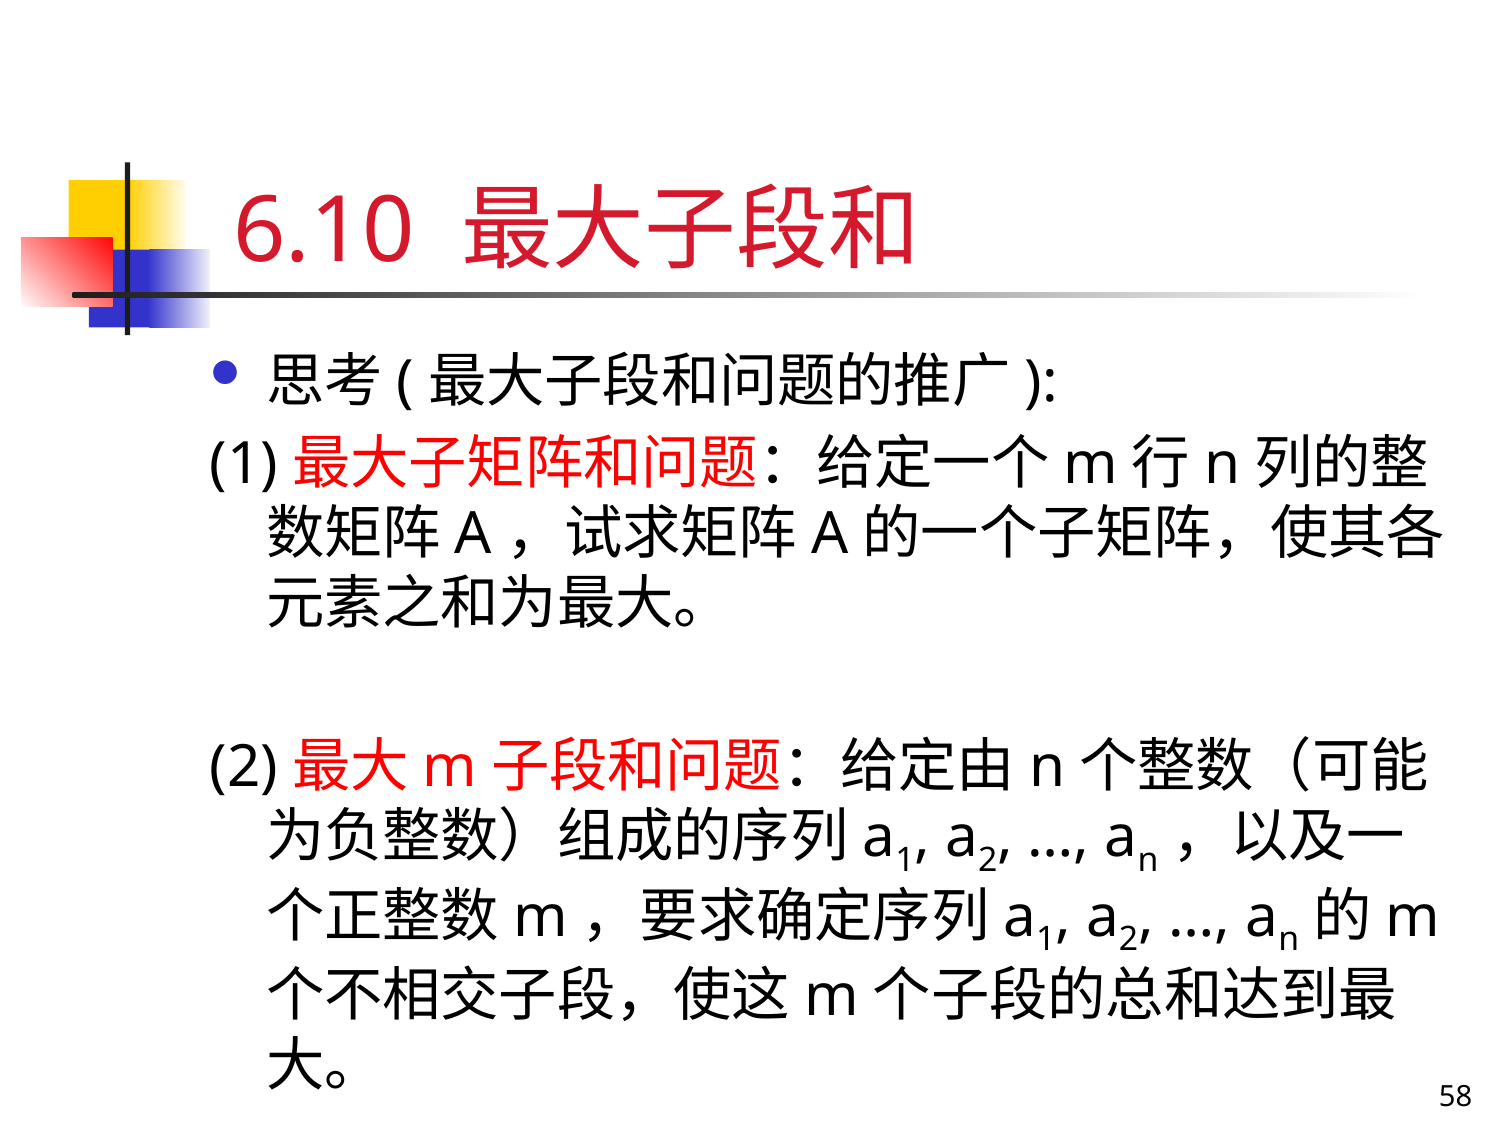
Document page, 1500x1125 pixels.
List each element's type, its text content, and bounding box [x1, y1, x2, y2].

title 6.10 最大子段和 [218, 137, 1431, 288]
slide_number 58 [1174, 1049, 1488, 1125]
list 思考(最大子段和问题的推广): (1)最大子矩阵和问题：给定一个m行n列的整数矩阵A，试求矩阵A的一个子矩阵，使其各元素之和为最大。 (2)最大m子段和问题：给定由n个整数（可能为负整数）组成的序列a1, a2, …, an，以及一个正整数m，要求确定序列a1, a2, …, an的m个不相交子段，使这m个子段的总和达到最大。 [194, 300, 1470, 1114]
